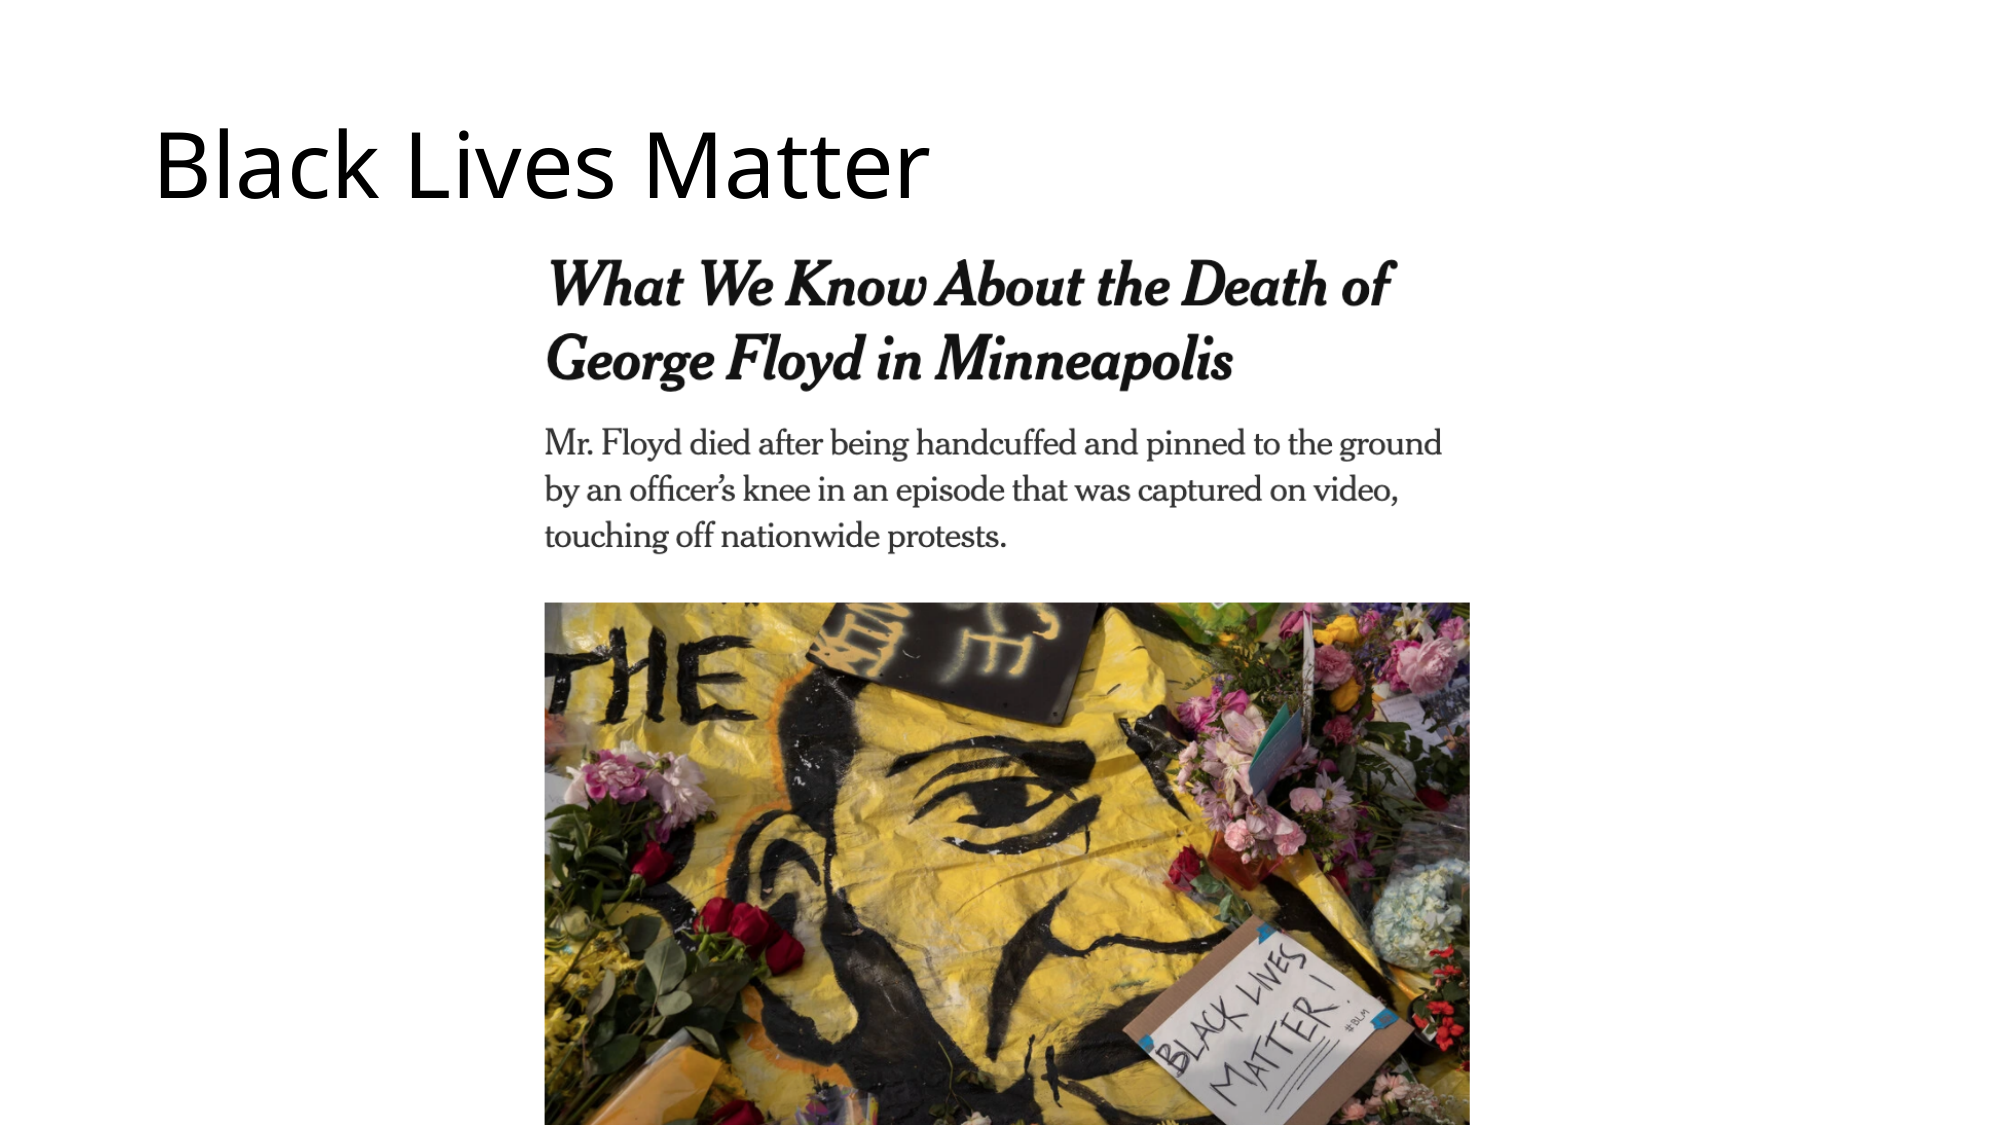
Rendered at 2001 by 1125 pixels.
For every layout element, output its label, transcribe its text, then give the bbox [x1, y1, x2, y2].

picture [484, 218, 1515, 1125]
title Black Lives Matter [137, 59, 1863, 278]
